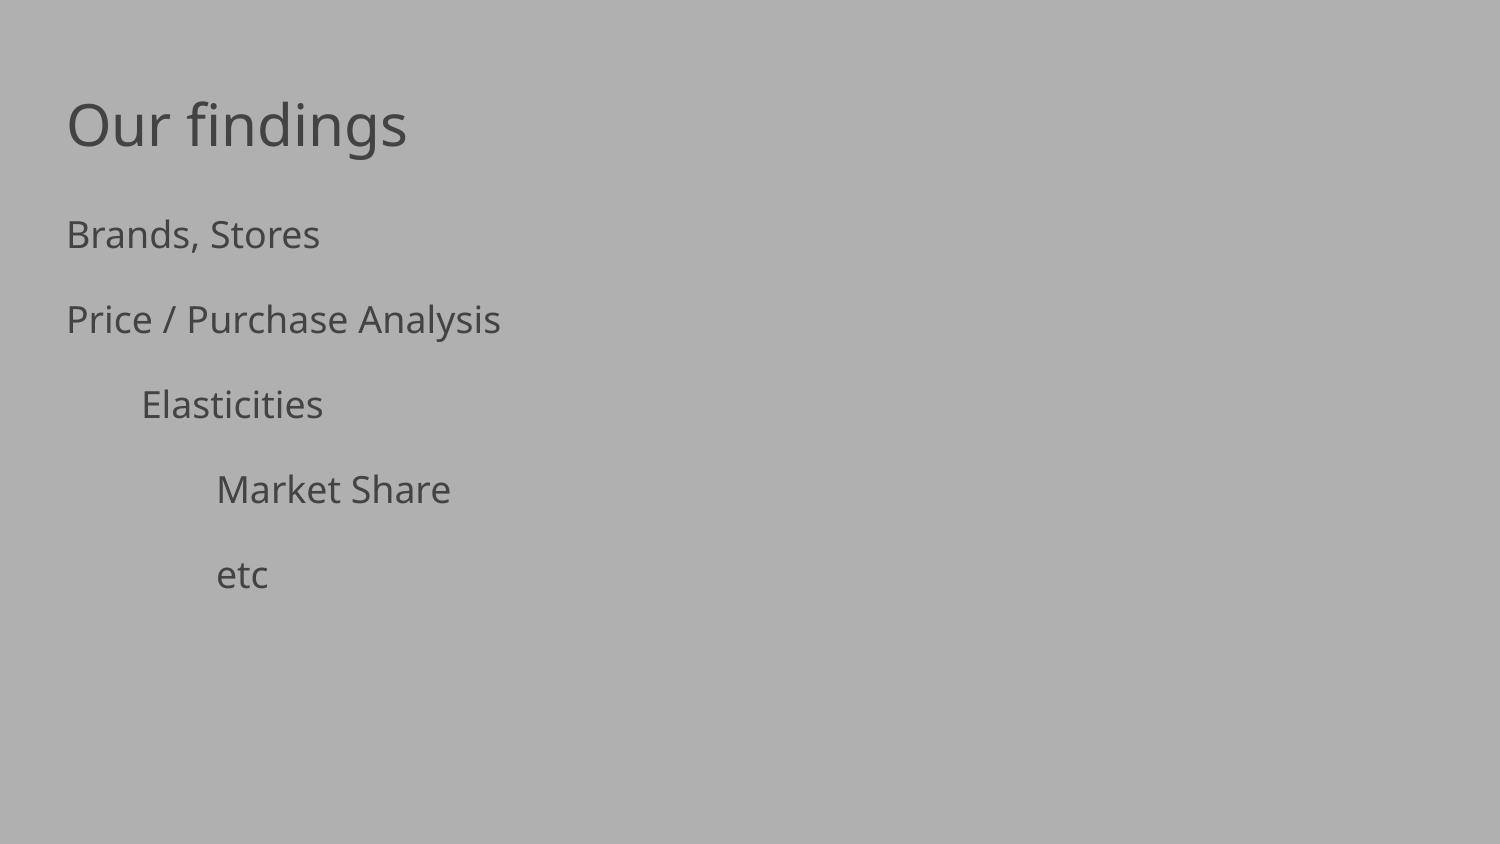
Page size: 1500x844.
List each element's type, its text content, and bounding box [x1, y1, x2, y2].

list Brands, Stores Price / Purchase Analysis Elasticities Market Share etc [51, 189, 1449, 750]
title Our findings [51, 72, 1449, 167]
